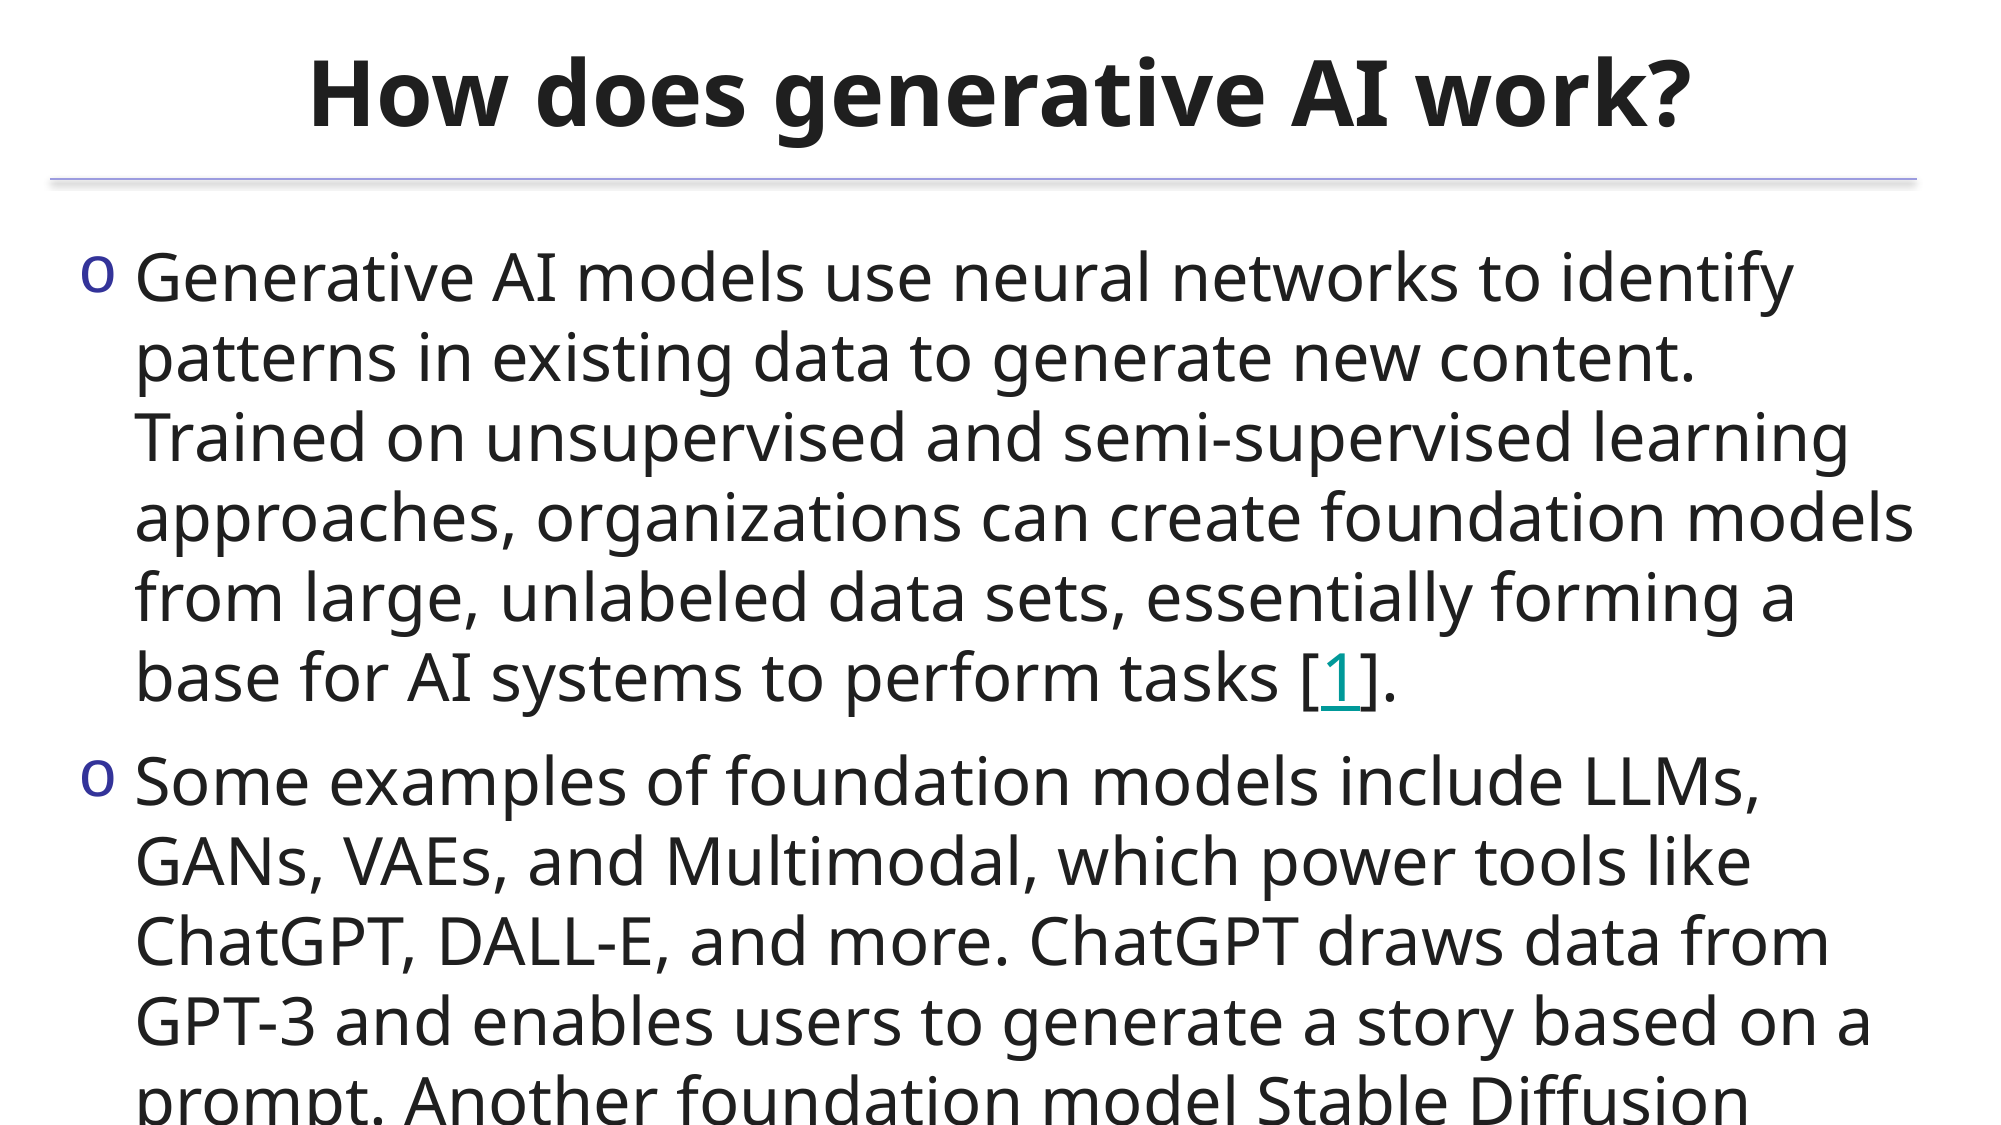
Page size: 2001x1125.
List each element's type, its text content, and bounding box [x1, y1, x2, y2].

title How does generative AI work? [0, 0, 2000, 184]
list Generative AI models use neural networks to identify patterns in existing data to generate new content. Trained on unsupervised and semi-supervised learning approaches, organizations can create foundation models from large, unlabeled data sets, essentially forming a base for AI systems to perform tasks [1]. Some examples of foundation models include LLMs, GANs, VAEs, and Multimodal, which power tools like ChatGPT, DALL-E, and more. ChatGPT draws data from GPT-3 and enables users to generate a story based on a prompt. Another foundation model Stable Diffusion enables users to generate realistic images based on text input [2]. [66, 228, 1934, 1006]
